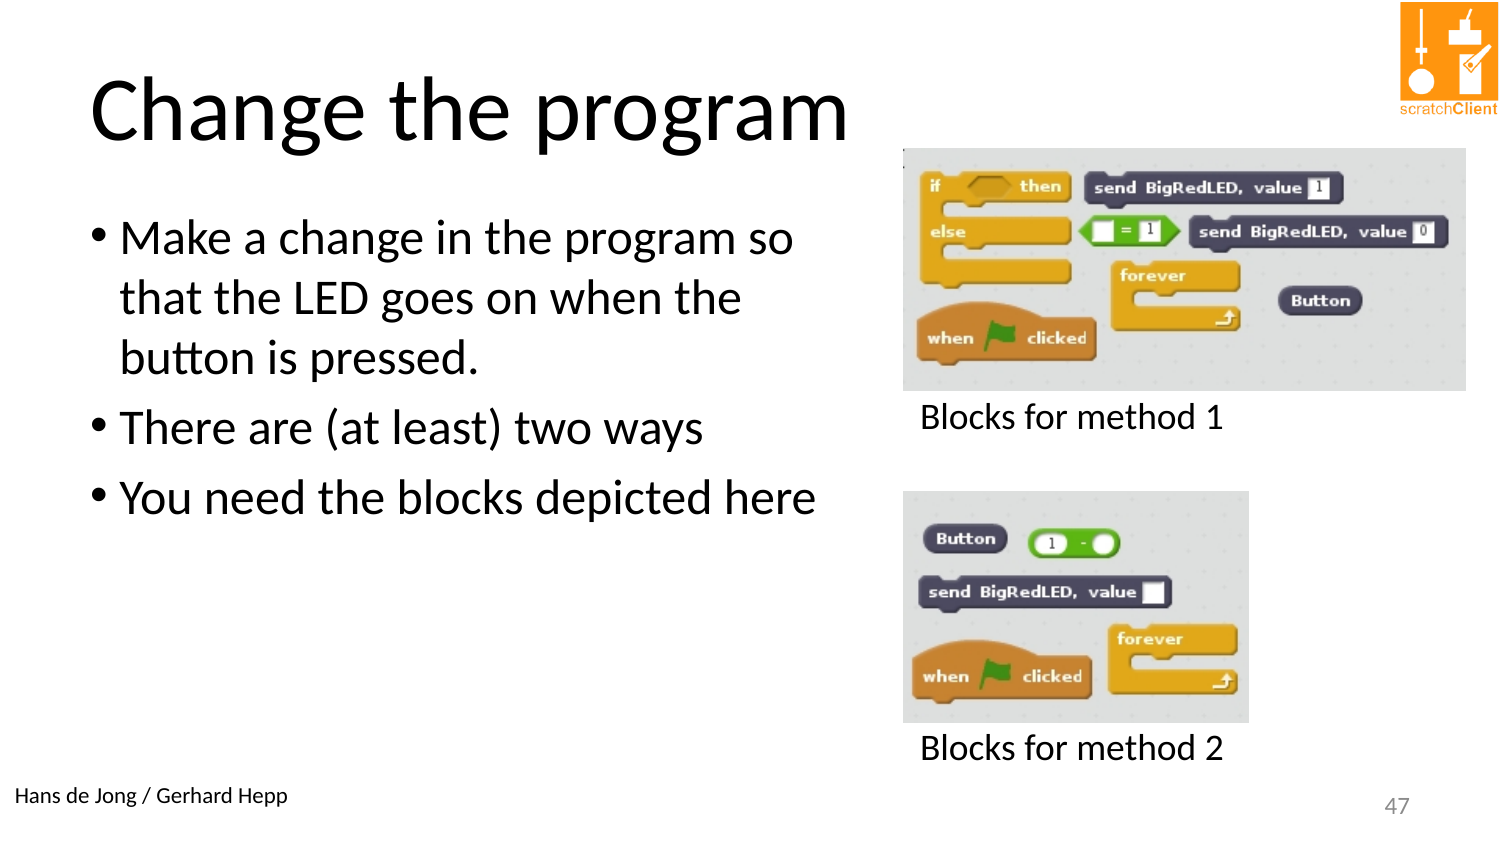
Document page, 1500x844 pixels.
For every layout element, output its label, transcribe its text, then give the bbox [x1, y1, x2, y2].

slide_number 47 [1340, 782, 1425, 827]
text_box Blocks for method 1 [905, 399, 1240, 445]
text_box Blocks for method 2 [905, 731, 1240, 776]
picture [1398, 2, 1499, 118]
title Change the program [75, 33, 1425, 175]
picture [903, 148, 1467, 392]
picture [903, 490, 1250, 723]
list Make a change in the program so that the LED goes on when the button is pressed. There are (at least) two ways You need the blocks depicted here [75, 196, 833, 754]
